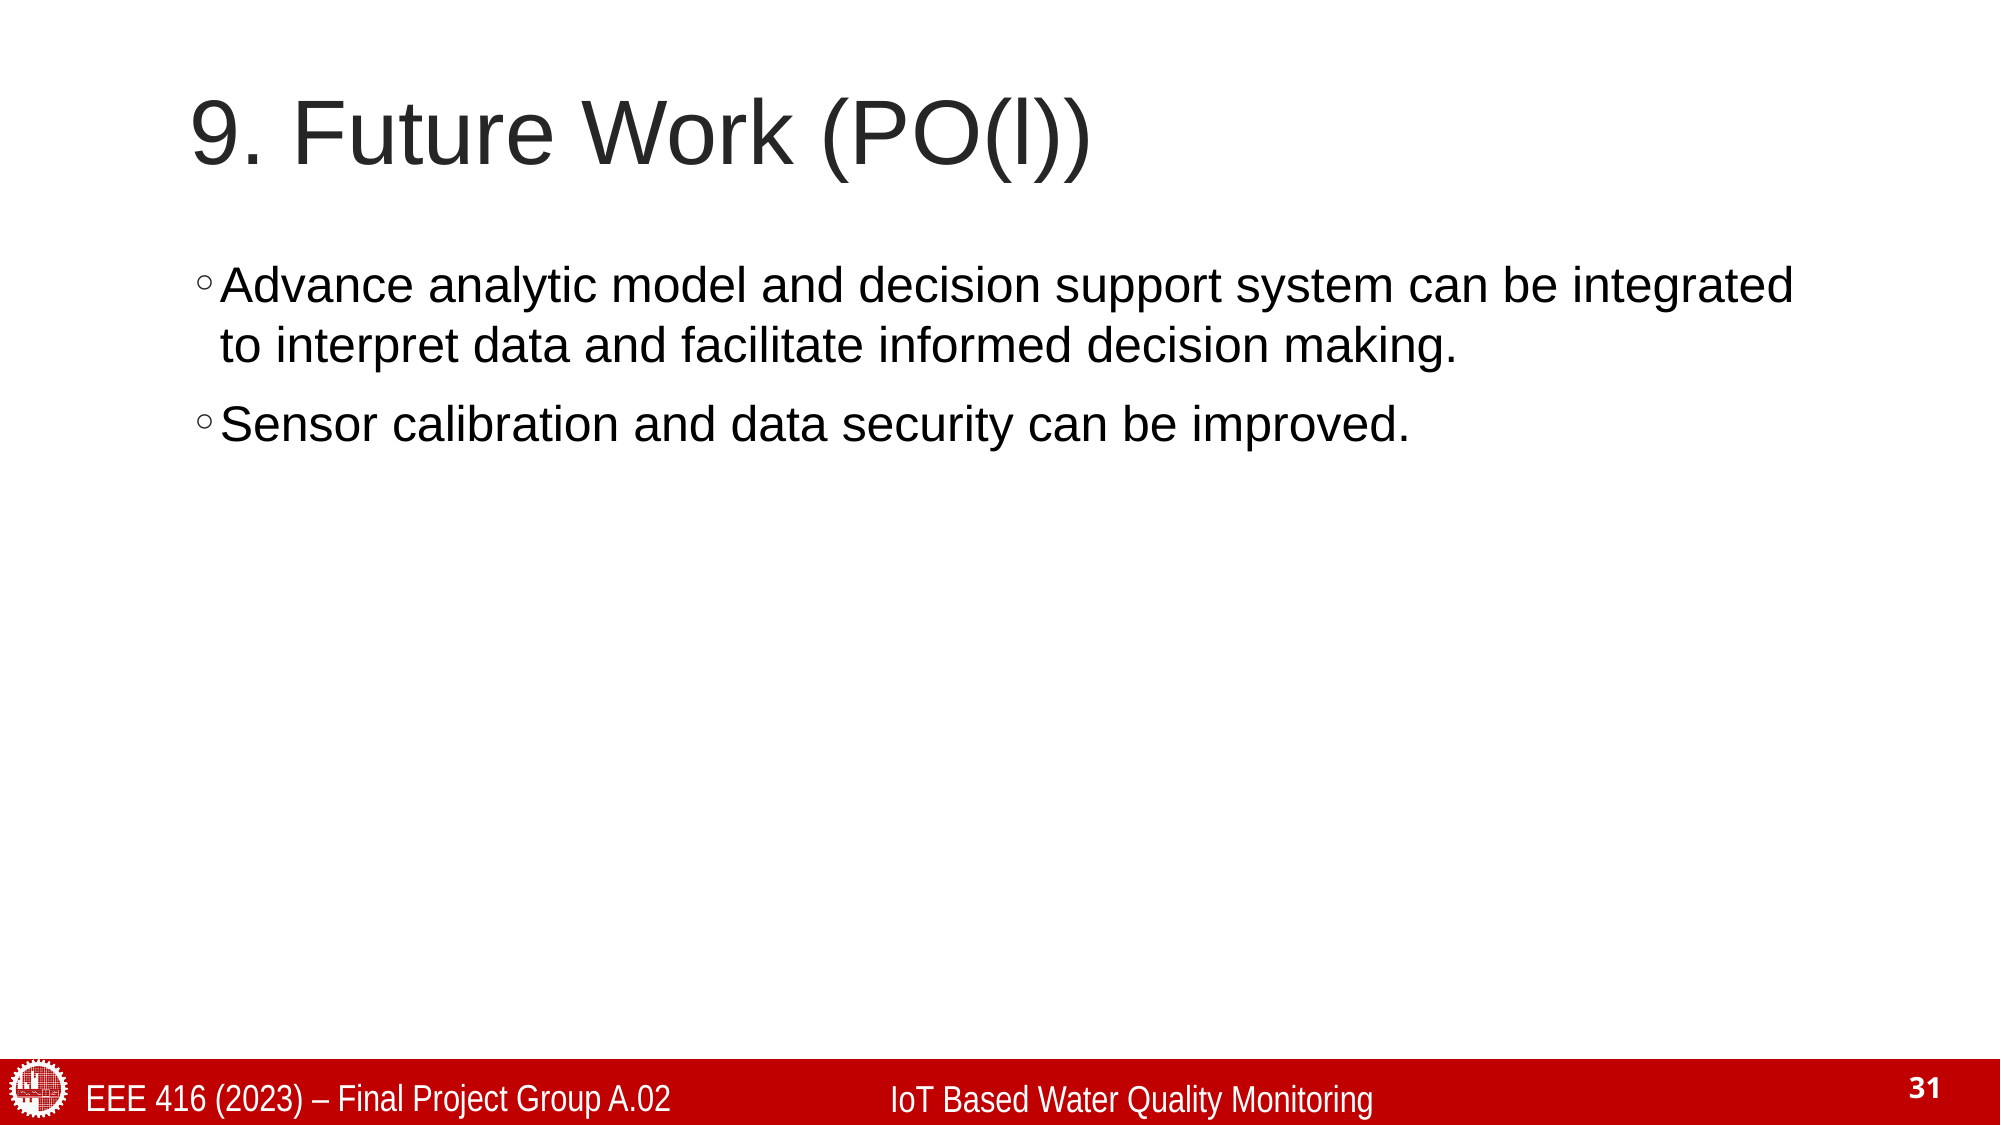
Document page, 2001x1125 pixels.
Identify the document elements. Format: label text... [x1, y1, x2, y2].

footer IoT Based Water Quality Monitoring [721, 1067, 1543, 1125]
title 9. Future Work (PO(l)) [174, 75, 1825, 195]
picture [8, 1059, 71, 1118]
slide_number EEE 416 (2023) – Final Project Group A.02 [70, 1066, 722, 1125]
list Advance analytic model and decision support system can be integrated to interpret data and facilitate informed decision making. Sensor calibration and data security can be improved. [174, 245, 1825, 990]
slide_number 31 [1871, 1066, 1958, 1118]
